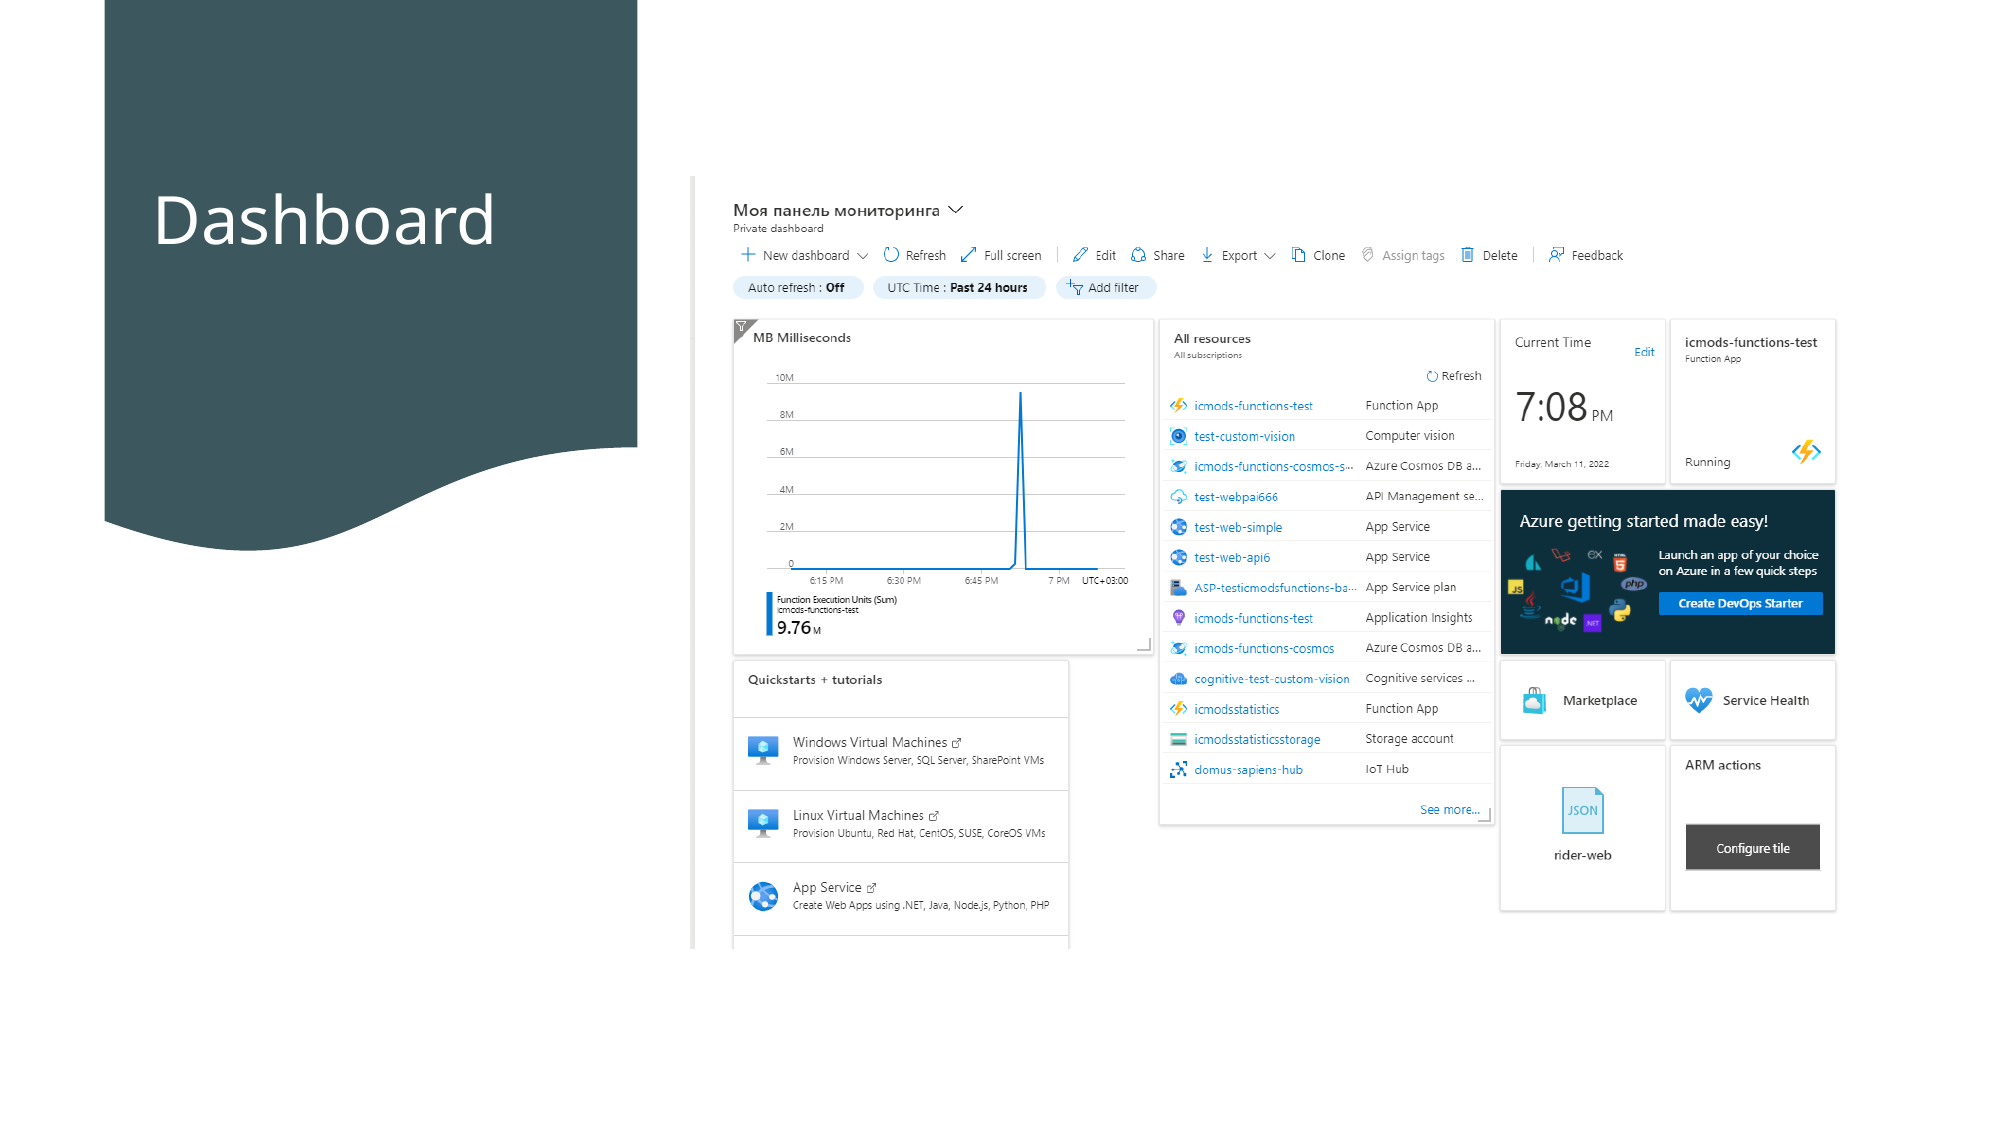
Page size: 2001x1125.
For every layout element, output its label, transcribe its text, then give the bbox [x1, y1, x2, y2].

title Dashboard [137, 28, 604, 417]
text_box [103, 0, 639, 552]
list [690, 176, 1896, 949]
